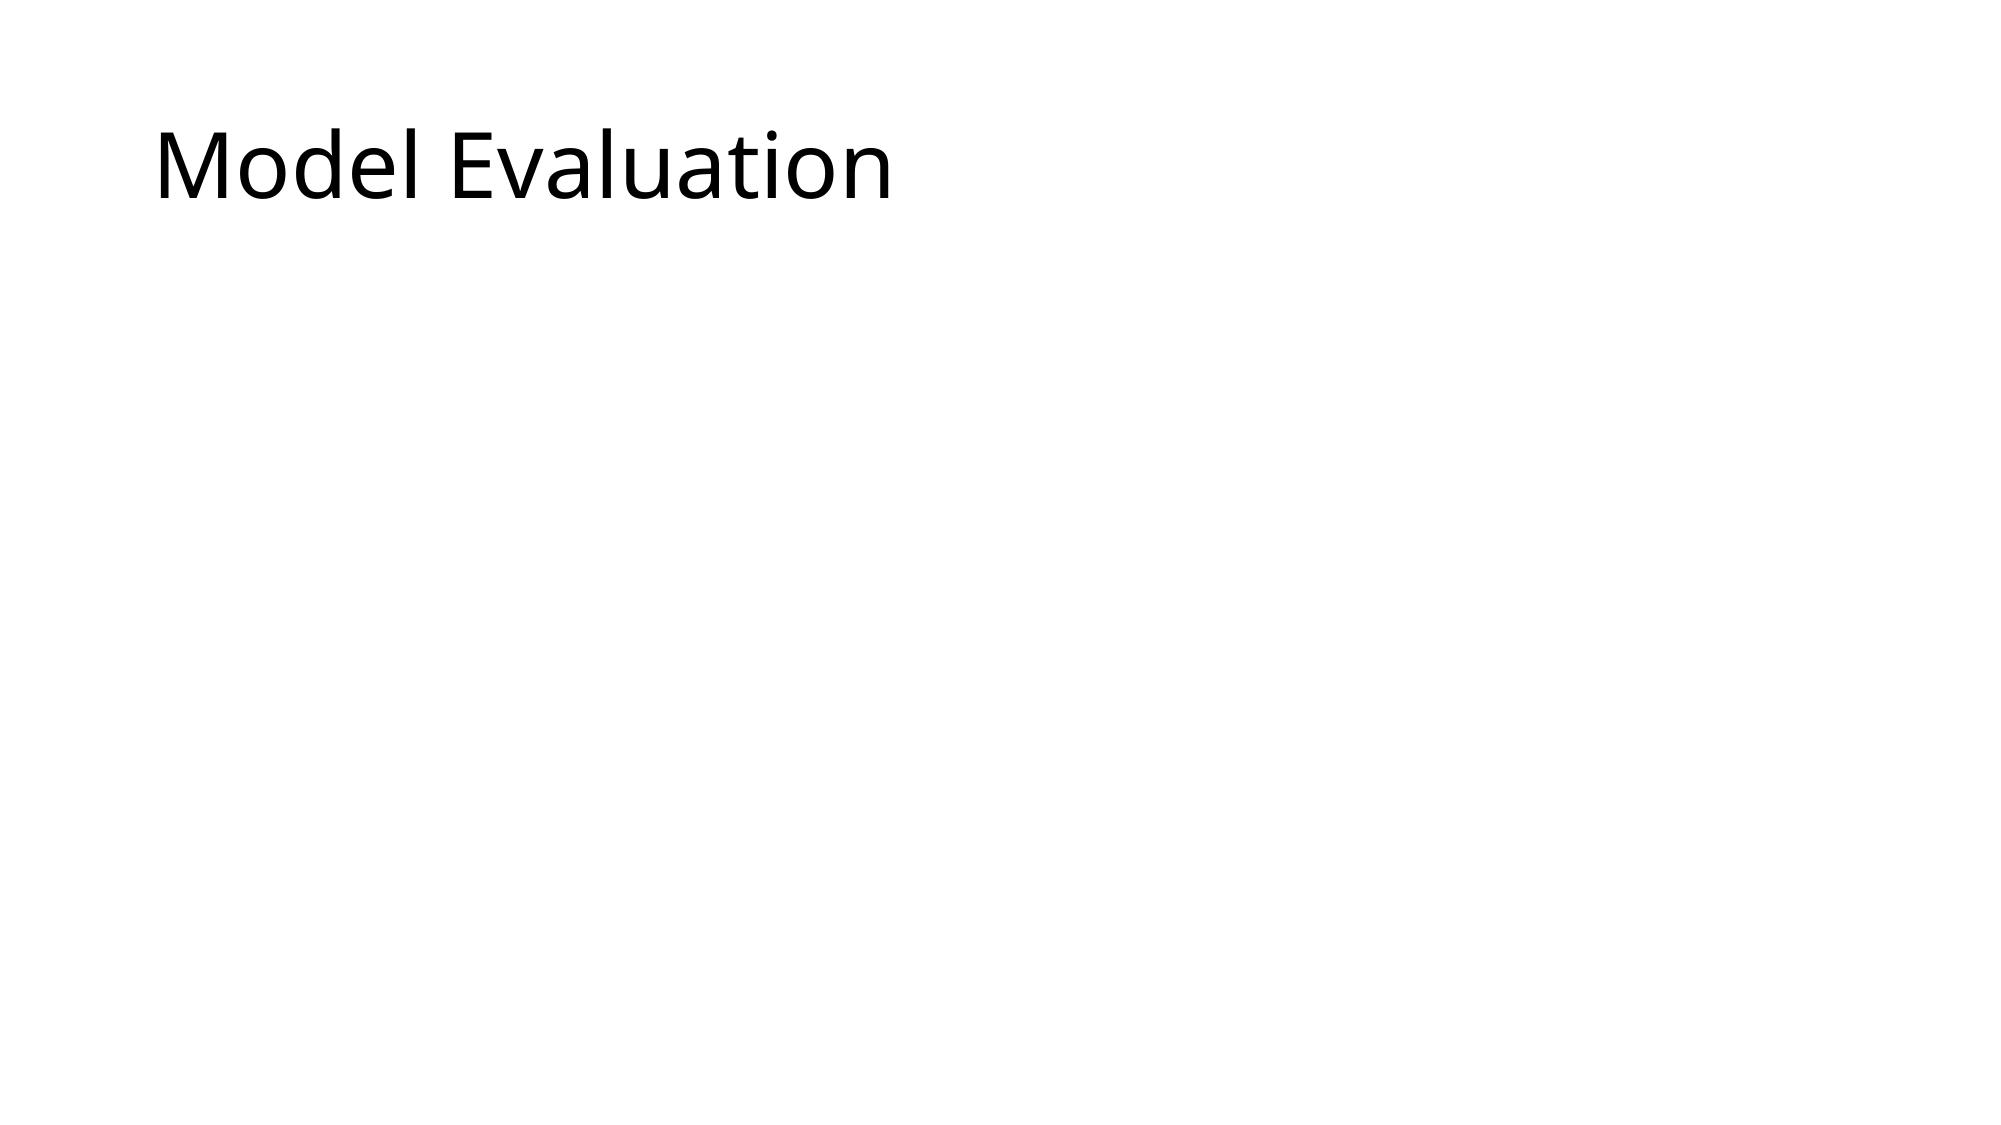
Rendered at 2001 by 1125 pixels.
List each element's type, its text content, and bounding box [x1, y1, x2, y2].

title Model Evaluation [137, 59, 1863, 278]
